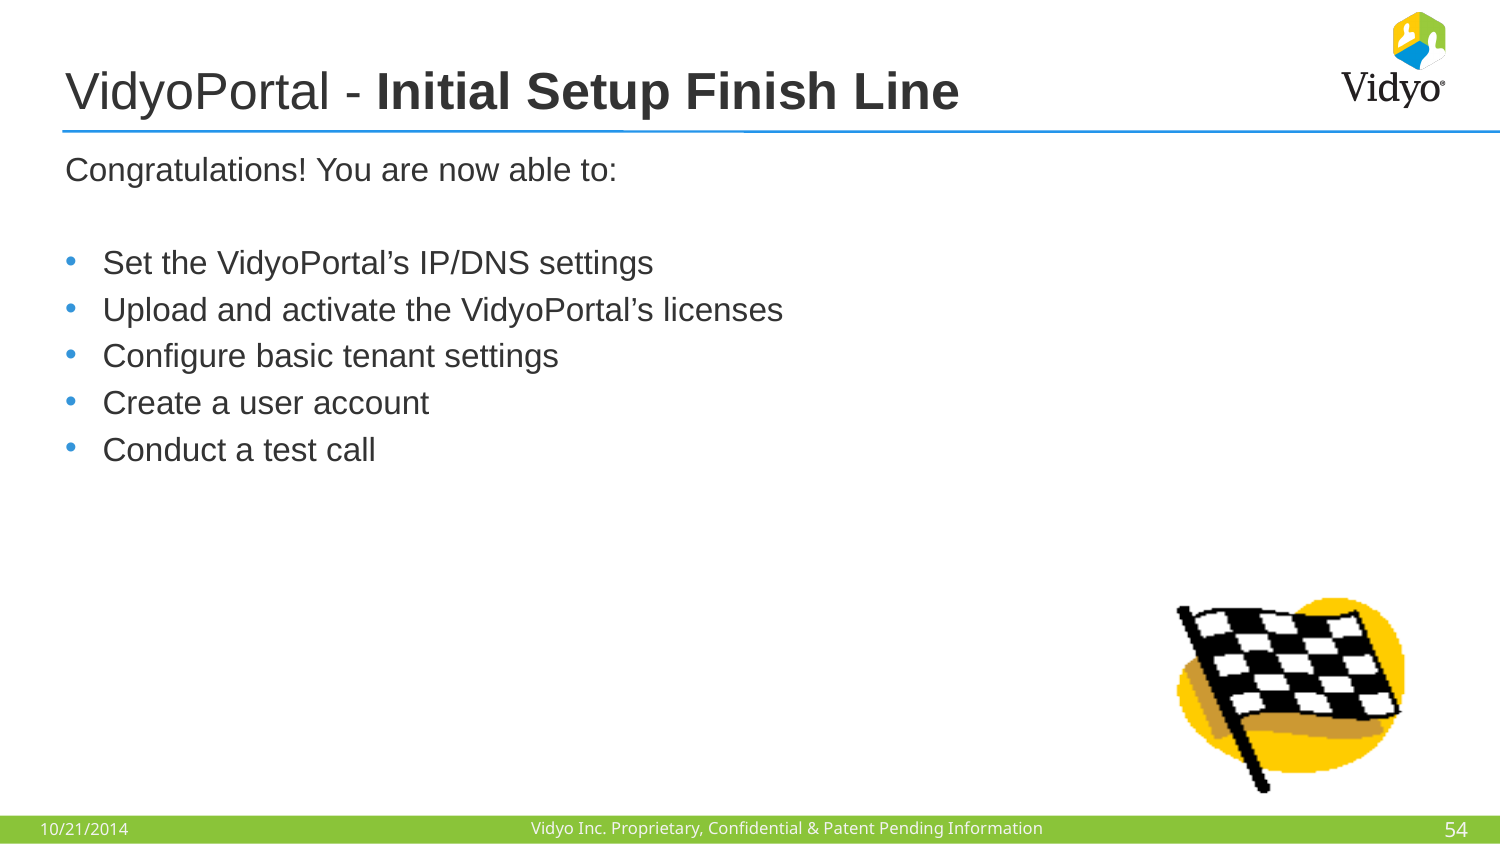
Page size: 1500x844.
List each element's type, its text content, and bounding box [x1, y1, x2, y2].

title VidyoPortal - Initial Setup Finish Line [50, 9, 1338, 128]
list Congratulations! You are now able to: Set the VidyoPortal’s IP/DNS settings Upload and activate the VidyoPortal’s licenses Configure basic tenant settings Create a user account Conduct a test call [50, 140, 1413, 769]
picture [1137, 582, 1438, 800]
picture [1338, 9, 1500, 123]
